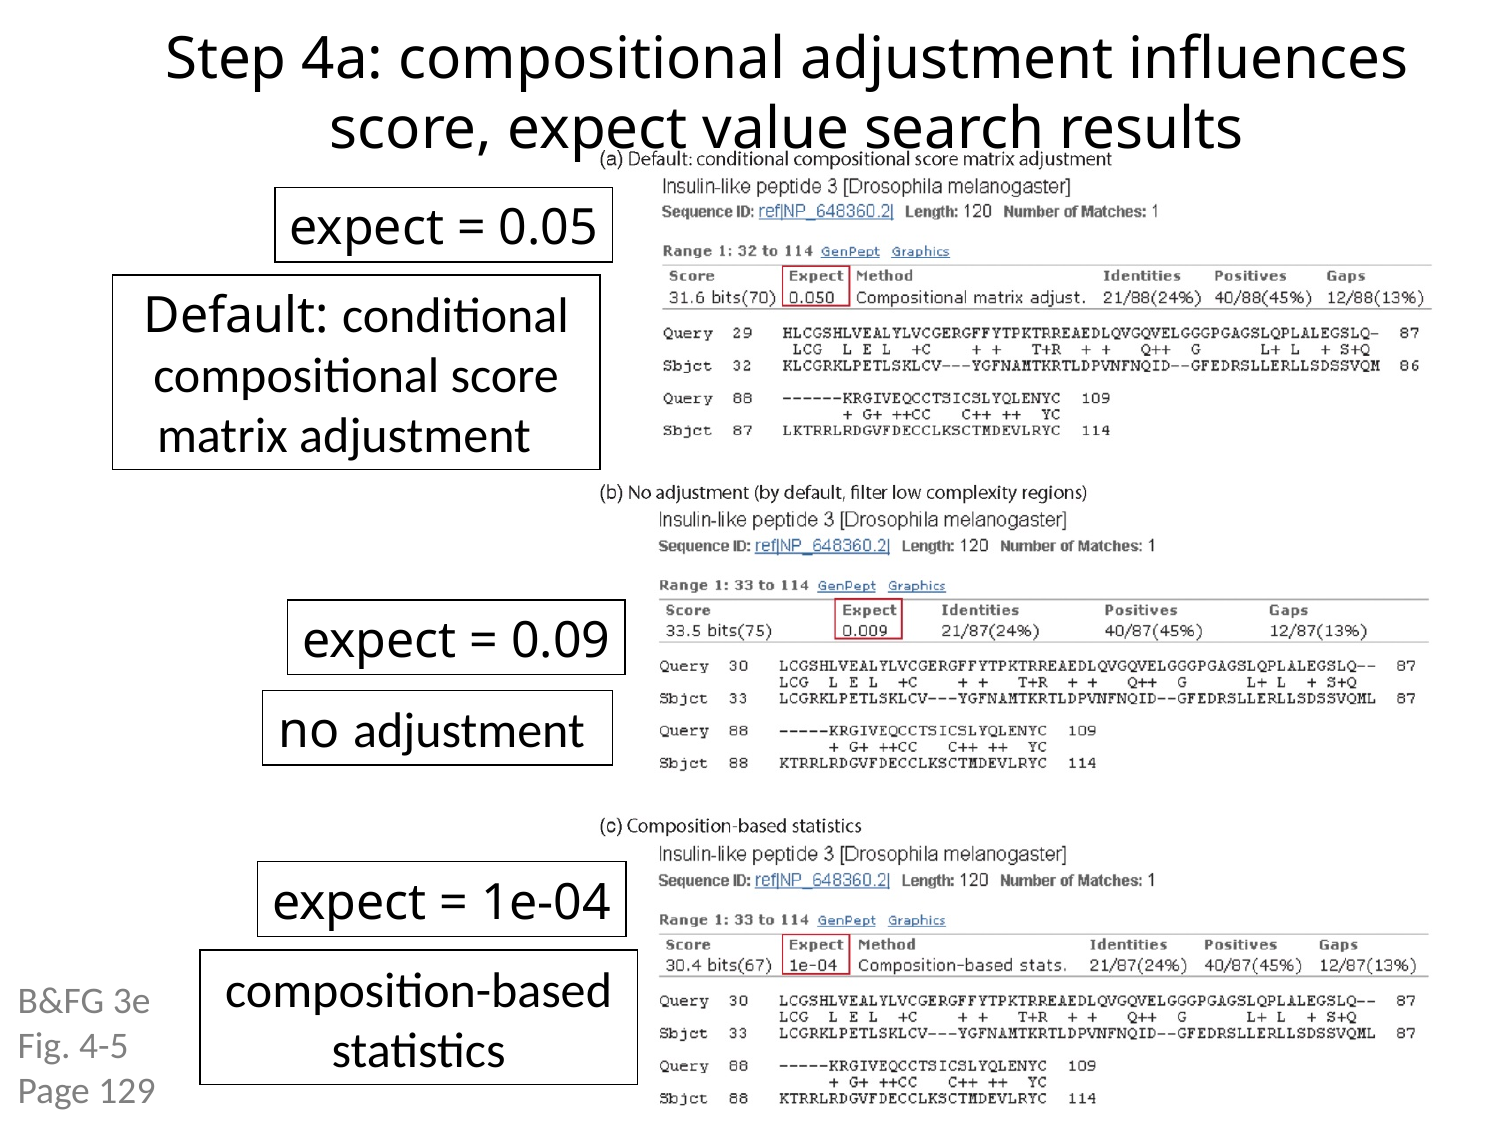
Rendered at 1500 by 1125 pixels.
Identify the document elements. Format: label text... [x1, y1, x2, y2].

text_box Default: conditional compositional score matrix adjustment [112, 274, 562, 470]
picture [562, 150, 1475, 1119]
text_box B&FG 3e Fig. 4-5 Page 129 [2, 968, 171, 1119]
text_box expect = 1e-04 [257, 861, 562, 937]
text_box expect = 0.05 [274, 187, 562, 263]
text_box Step 4a: compositional adjustment influences score, expect value search results [87, 12, 1486, 168]
text_box no adjustment [262, 690, 562, 766]
text_box expect = 0.09 [287, 599, 562, 675]
text_box composition-based statistics [199, 949, 562, 1085]
